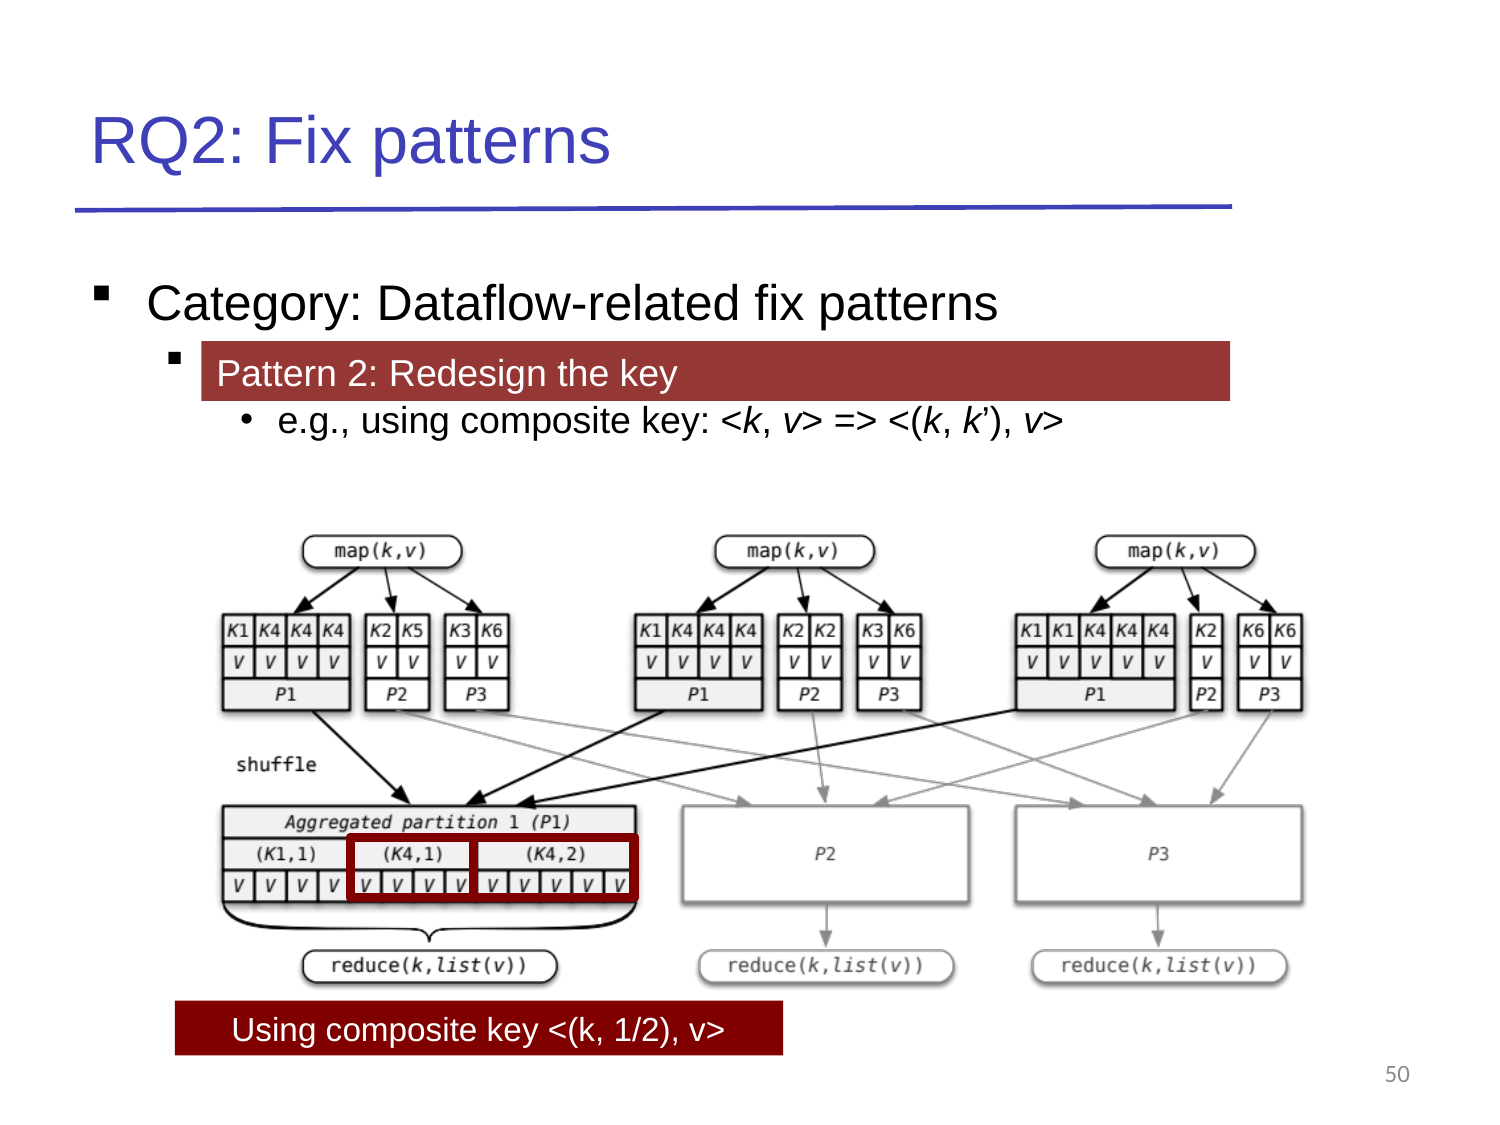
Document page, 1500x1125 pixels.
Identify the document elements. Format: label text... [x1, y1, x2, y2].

picture [208, 528, 1314, 993]
text_box Pattern 2: Redesign the key [201, 341, 1231, 401]
list Category: Dataflow-related fix patterns Lower framework buffer size e.g., using composite key: <k, v> => <(k, k’), v> [75, 262, 1425, 1005]
text_box Using composite key <(k, 1/2), v> [174, 1000, 784, 1056]
title RQ2: Fix patterns [75, 67, 1441, 207]
slide_number 50 [1074, 1042, 1425, 1103]
